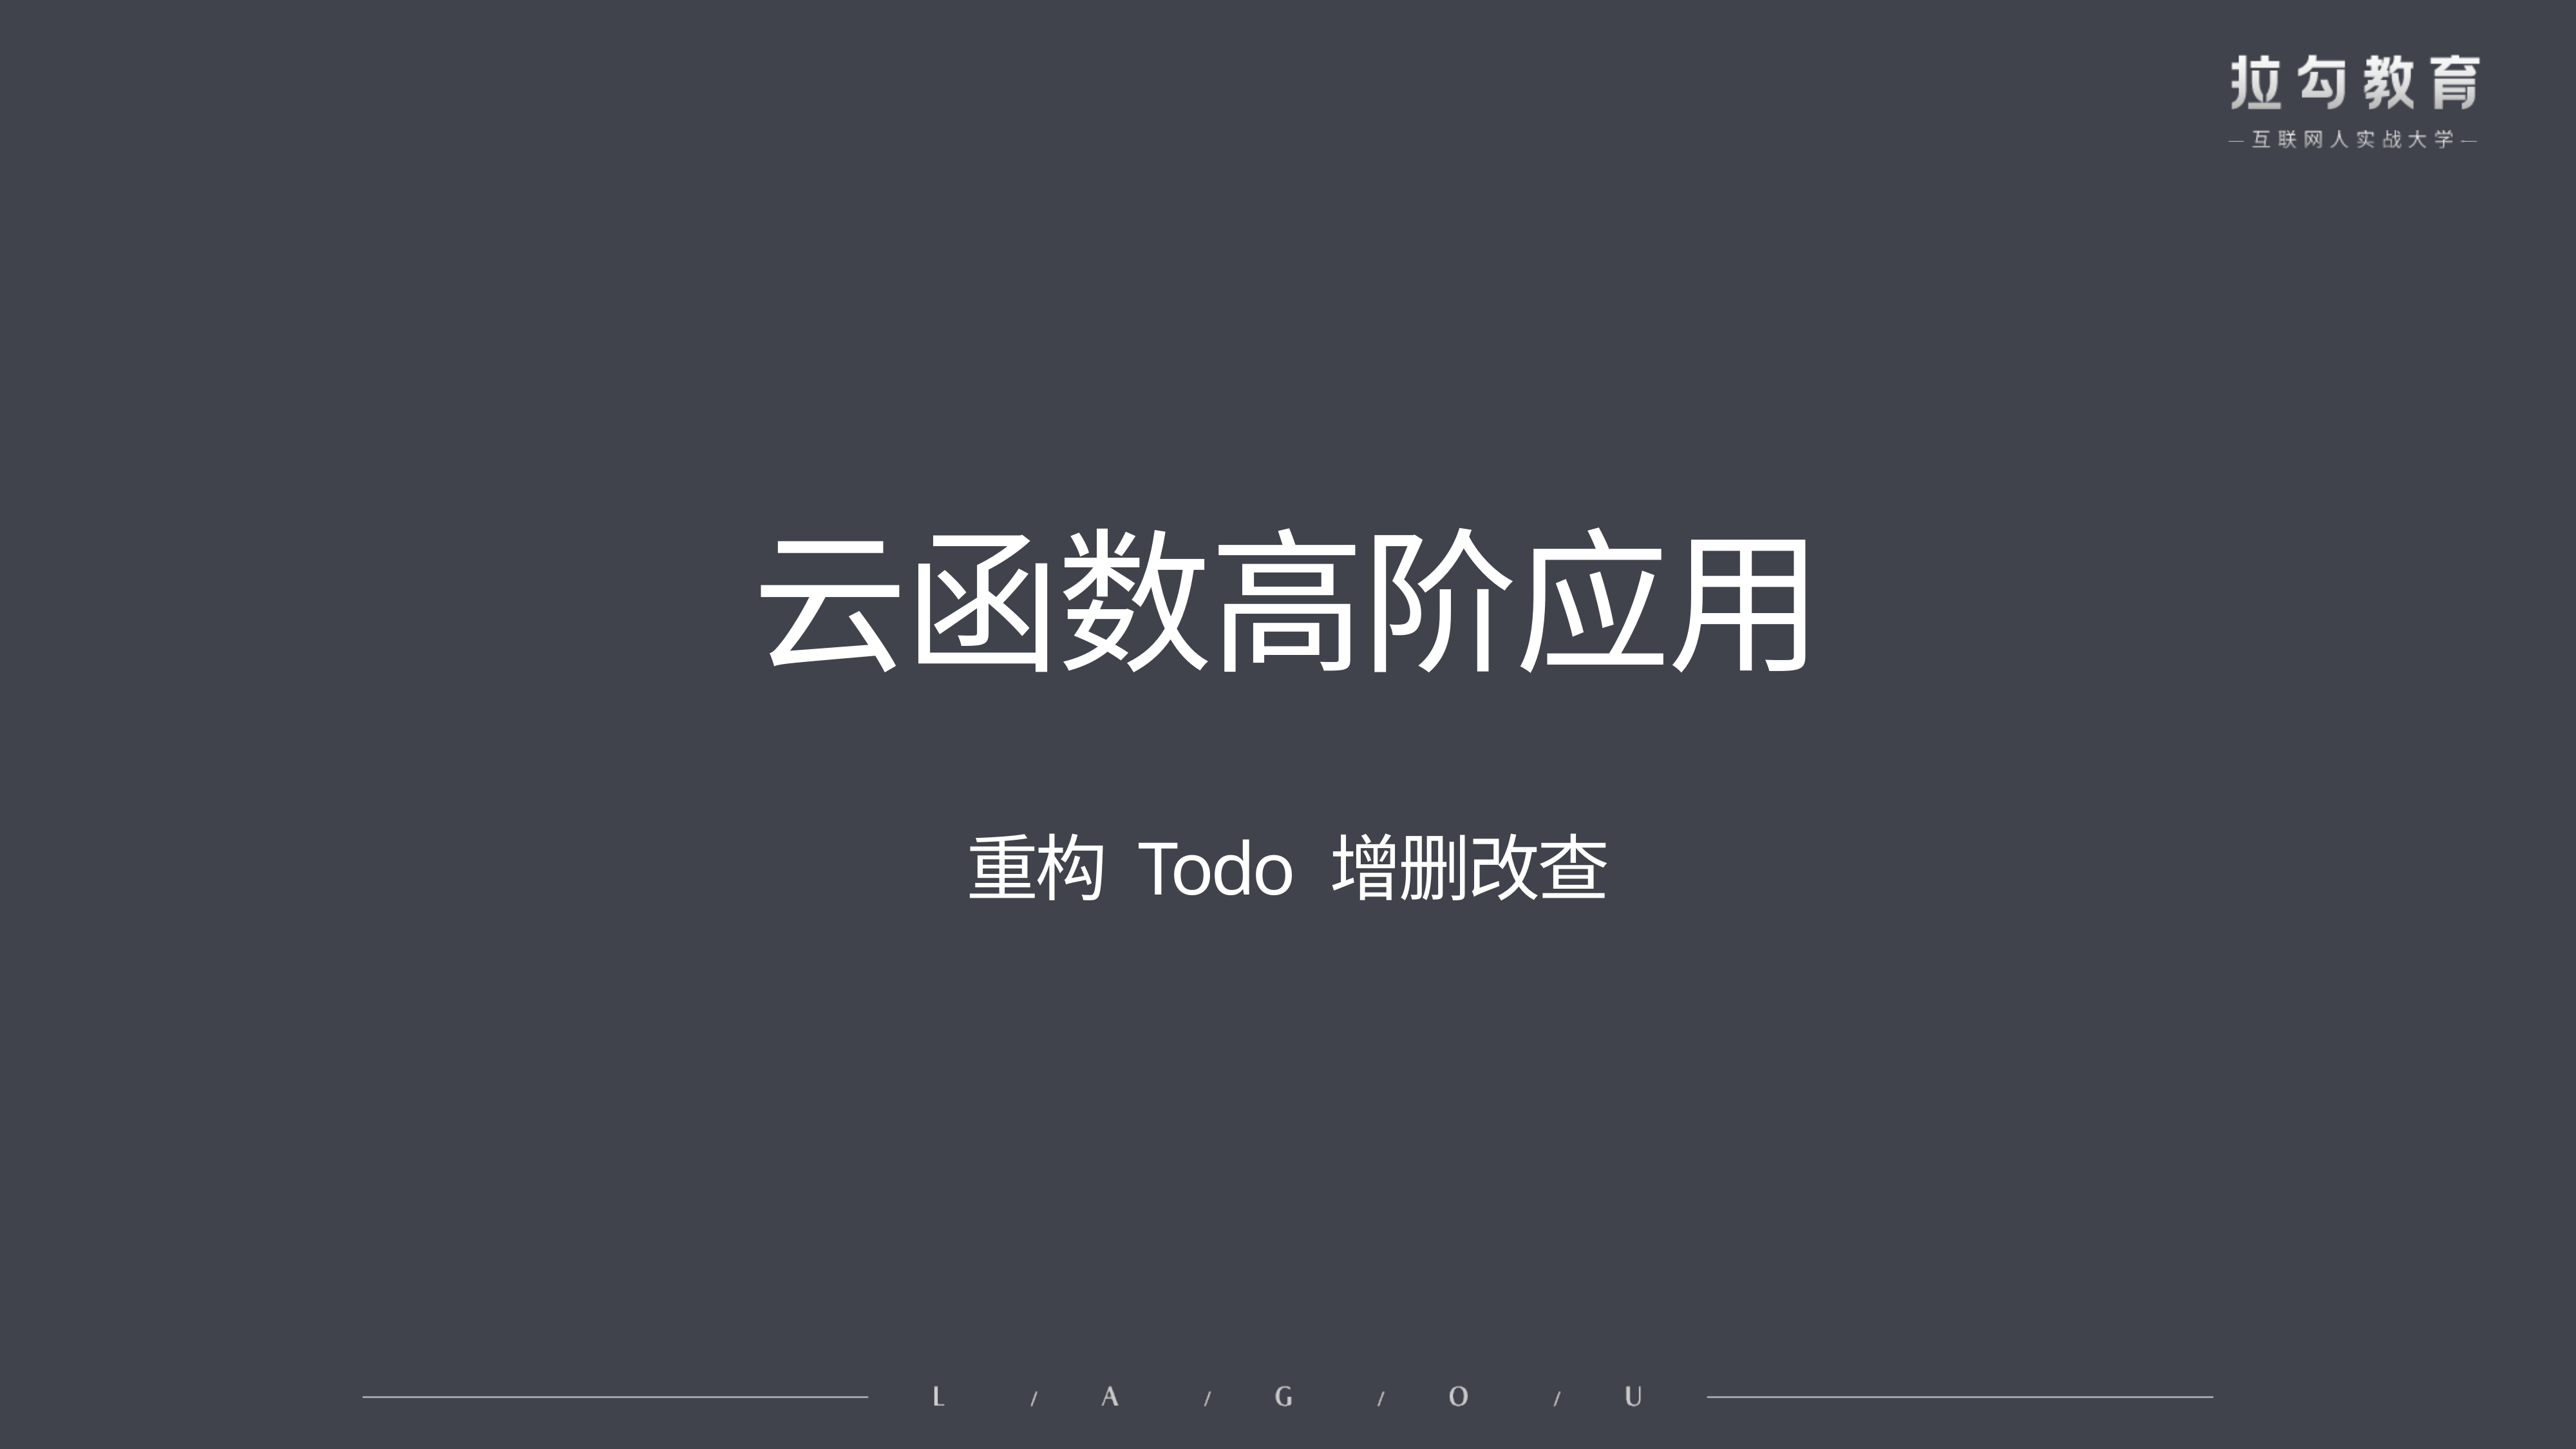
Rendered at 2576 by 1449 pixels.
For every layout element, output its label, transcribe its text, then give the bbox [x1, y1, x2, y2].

picture [363, 1372, 2213, 1423]
picture [2177, 13, 2536, 199]
title 云函数高阶应用 重构 Todo 增删改查 [127, 478, 2449, 971]
